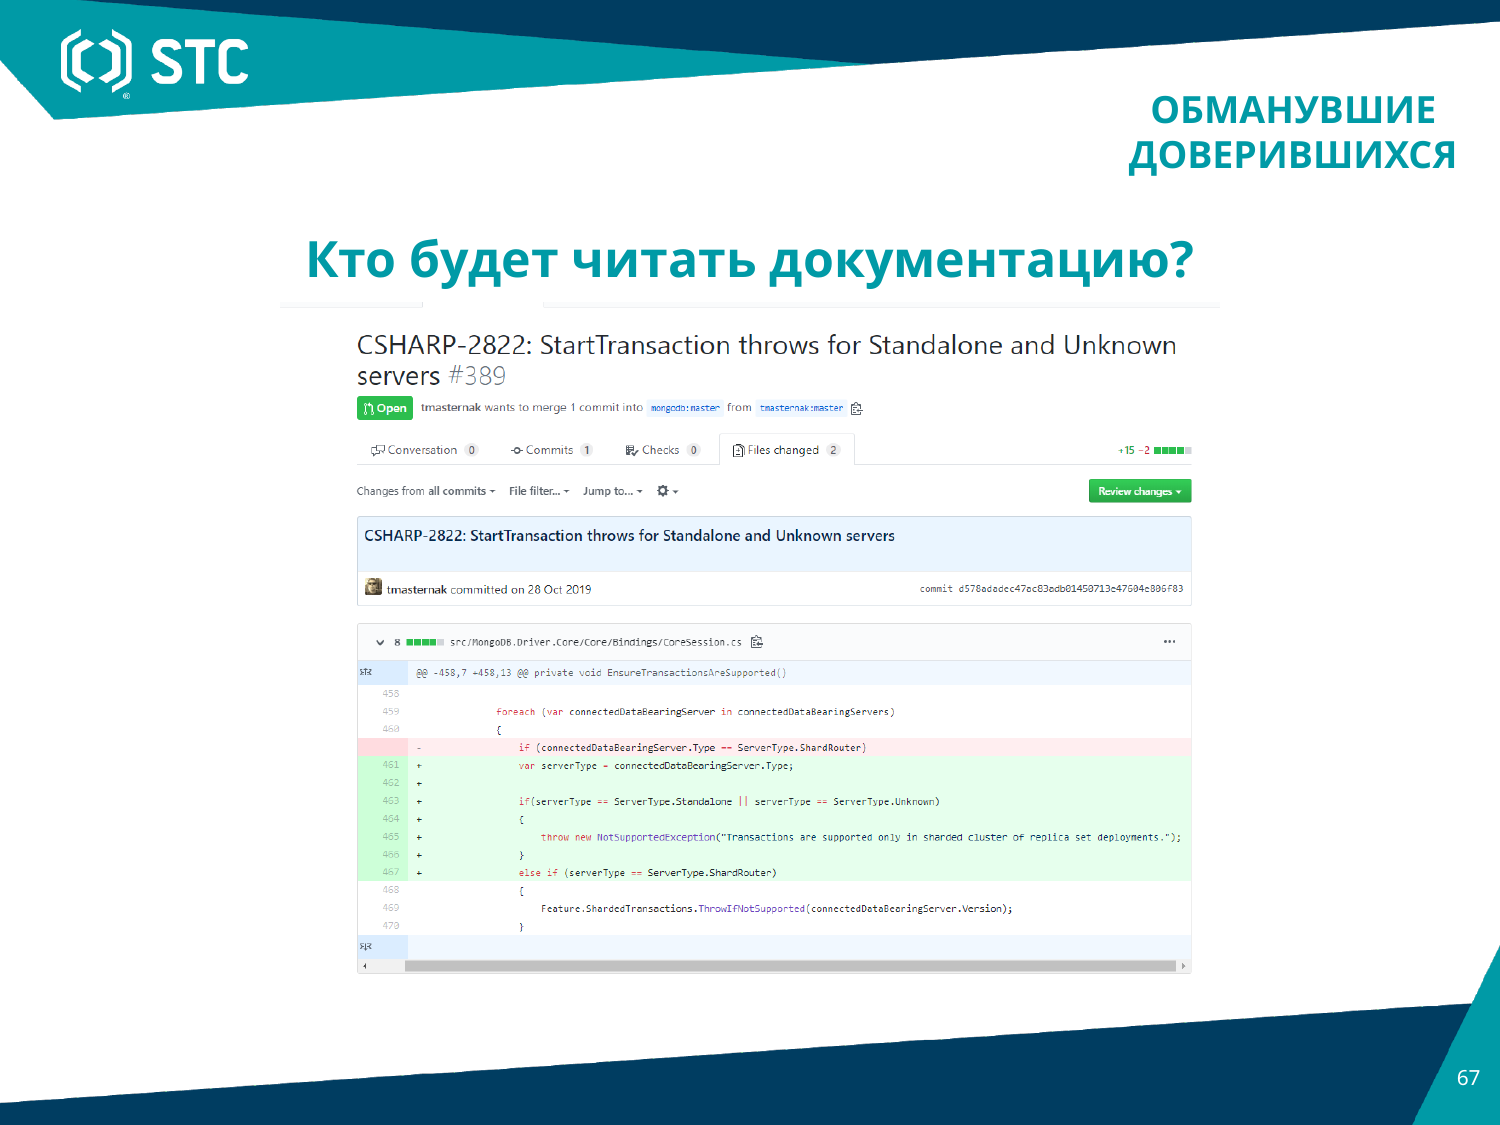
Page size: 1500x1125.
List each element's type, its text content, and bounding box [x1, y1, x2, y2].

picture [0, 0, 1500, 1125]
text_box Кто будет читать документацию? [135, 219, 1365, 303]
text_box ОБМАНУВШИЕ ДОВЕРИВШИХСЯ [1104, 78, 1483, 161]
